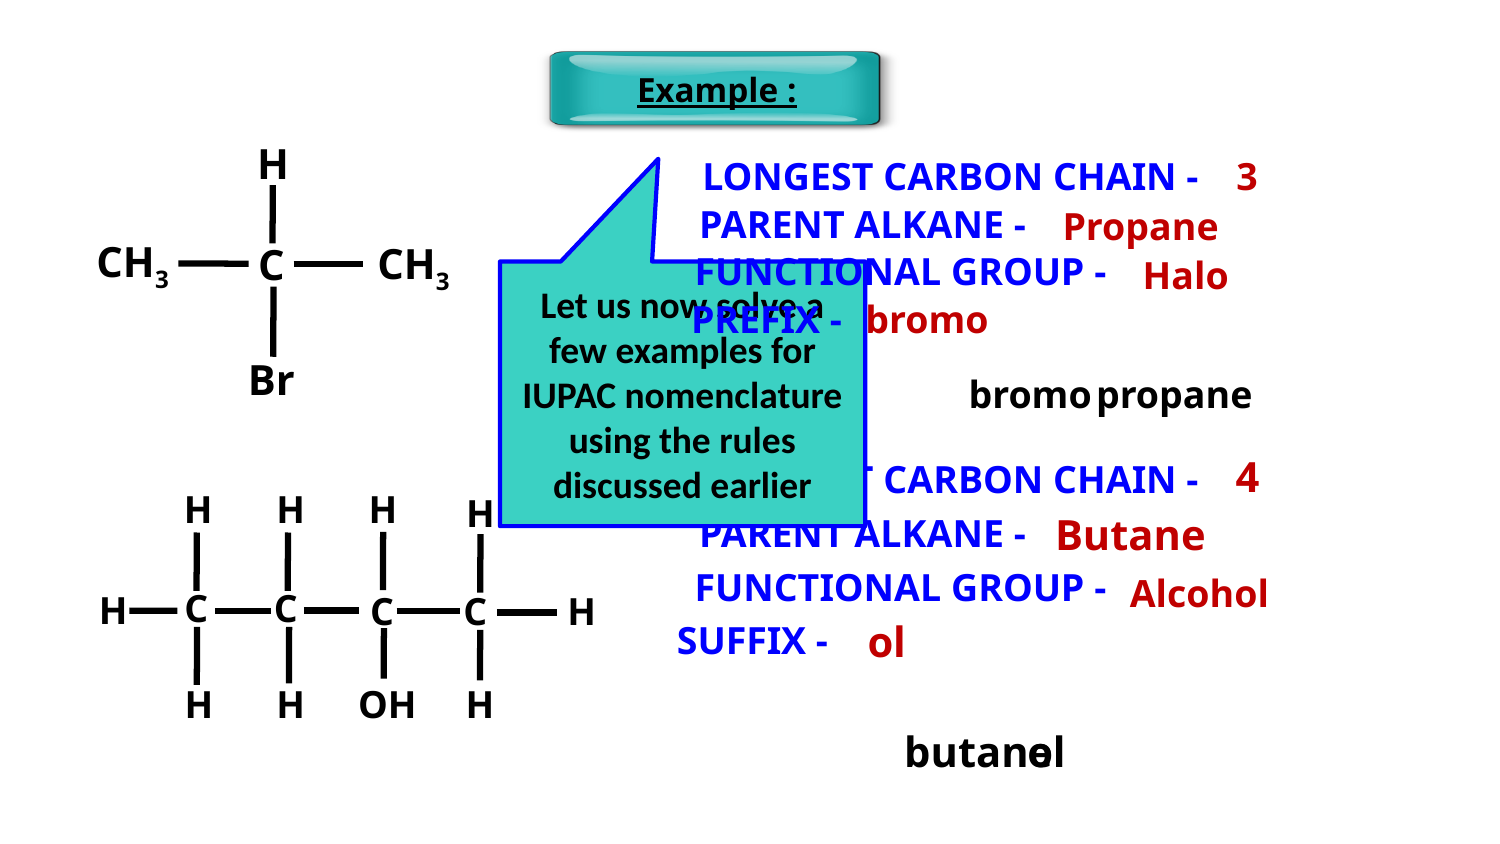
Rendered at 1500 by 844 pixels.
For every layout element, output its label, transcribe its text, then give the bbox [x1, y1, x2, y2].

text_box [340, 478, 613, 735]
text_box FUNCTIONAL GROUP - [679, 556, 1132, 616]
text_box bromo [953, 363, 1081, 424]
text_box 4 [1220, 443, 1275, 509]
text_box LONGEST CARBON CHAIN - [868, 448, 1220, 502]
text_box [75, 129, 471, 412]
text_box SUFFIX - [662, 609, 901, 715]
text_box FUNCTIONAL GROUP - [679, 240, 1132, 301]
text_box Let us now solve a few examples for IUPAC nomenclature using the rules discussed earlier [497, 156, 868, 529]
text_box LONGEST CARBON CHAIN - [687, 145, 1221, 195]
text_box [82, 478, 340, 735]
text_box ol [1012, 718, 1100, 783]
text_box PARENT ALKANE - [684, 193, 1051, 240]
text_box PREFIX - [676, 288, 850, 349]
text_box bromo [850, 288, 1004, 349]
text_box ol [852, 608, 921, 673]
text_box propane [1081, 363, 1278, 424]
text_box 3 [1221, 145, 1273, 206]
text_box Butane [1040, 501, 1232, 563]
text_box PARENT ALKANE - [684, 502, 1040, 556]
text_box butan [889, 718, 1044, 784]
text_box Alcohol [1115, 563, 1294, 623]
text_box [537, 47, 901, 134]
text_box Halo [1128, 244, 1254, 305]
text_box Propane [1047, 195, 1244, 244]
